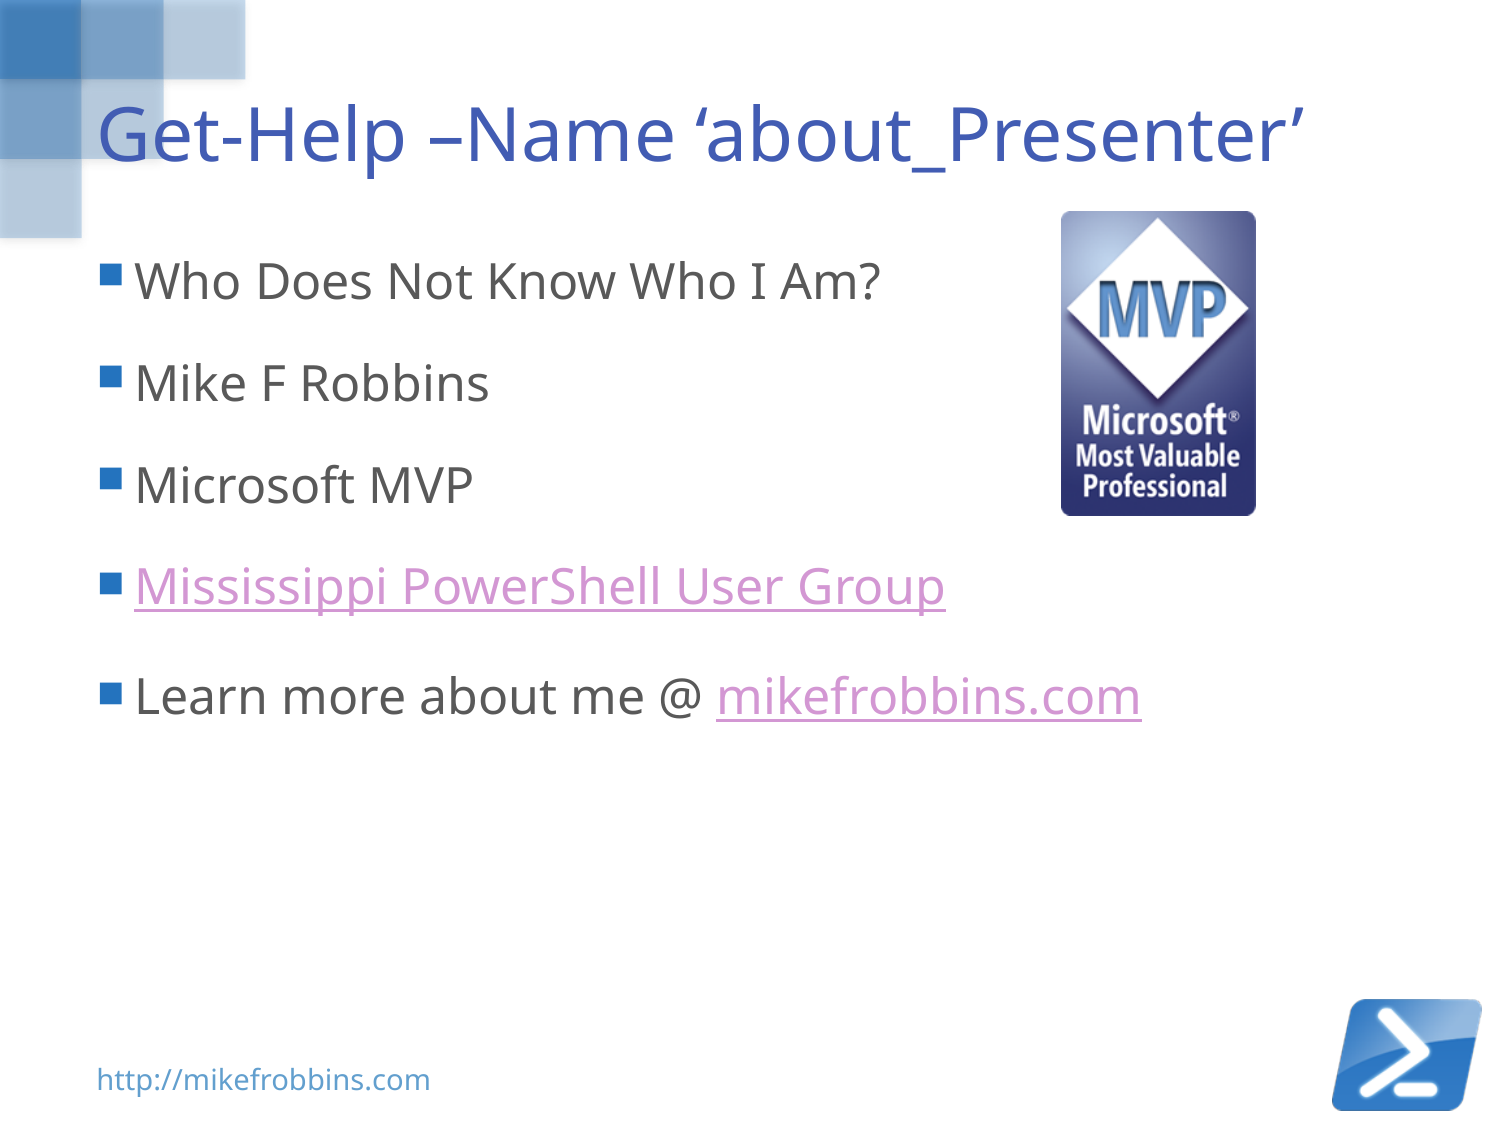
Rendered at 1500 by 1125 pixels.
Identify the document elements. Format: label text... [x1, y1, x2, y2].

picture [1332, 999, 1482, 1111]
title Get-Help –Name ‘about_Presenter’ [81, 79, 1322, 242]
picture [1060, 210, 1256, 516]
list Who Does Not Know Who I Am? Mike F Robbins Microsoft MVP Mississippi PowerShell User Group Learn more about me @ mikefrobbins.com [81, 242, 1388, 1046]
